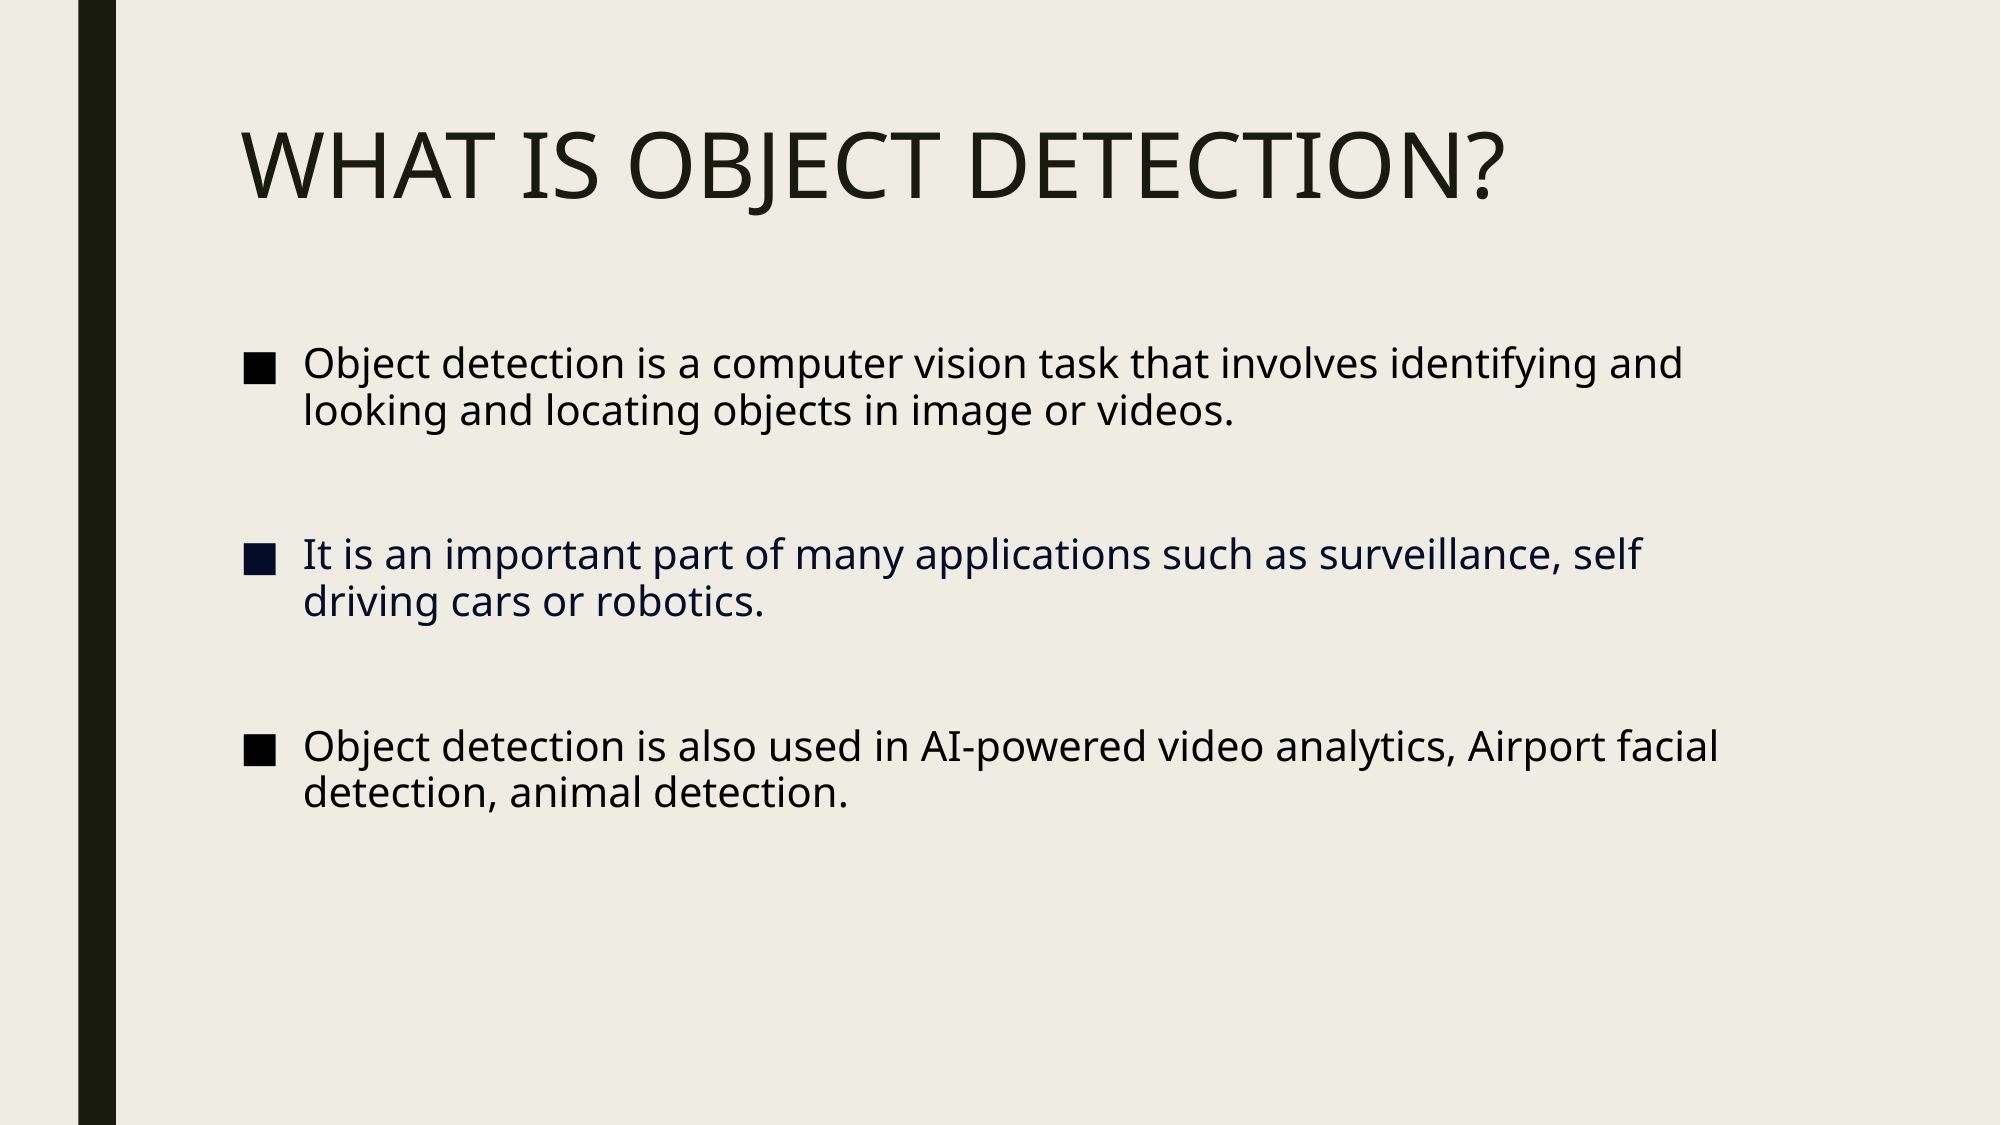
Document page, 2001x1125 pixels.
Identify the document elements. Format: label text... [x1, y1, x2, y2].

list Object detection is a computer vision task that involves identifying and looking and locating objects in image or videos. It is an important part of many applications such as surveillance, self driving cars or robotics. Object detection is also used in AI-powered video analytics, Airport facial detection, animal detection. [225, 333, 1800, 922]
title WHAT IS OBJECT DETECTION? [225, 112, 1800, 333]
